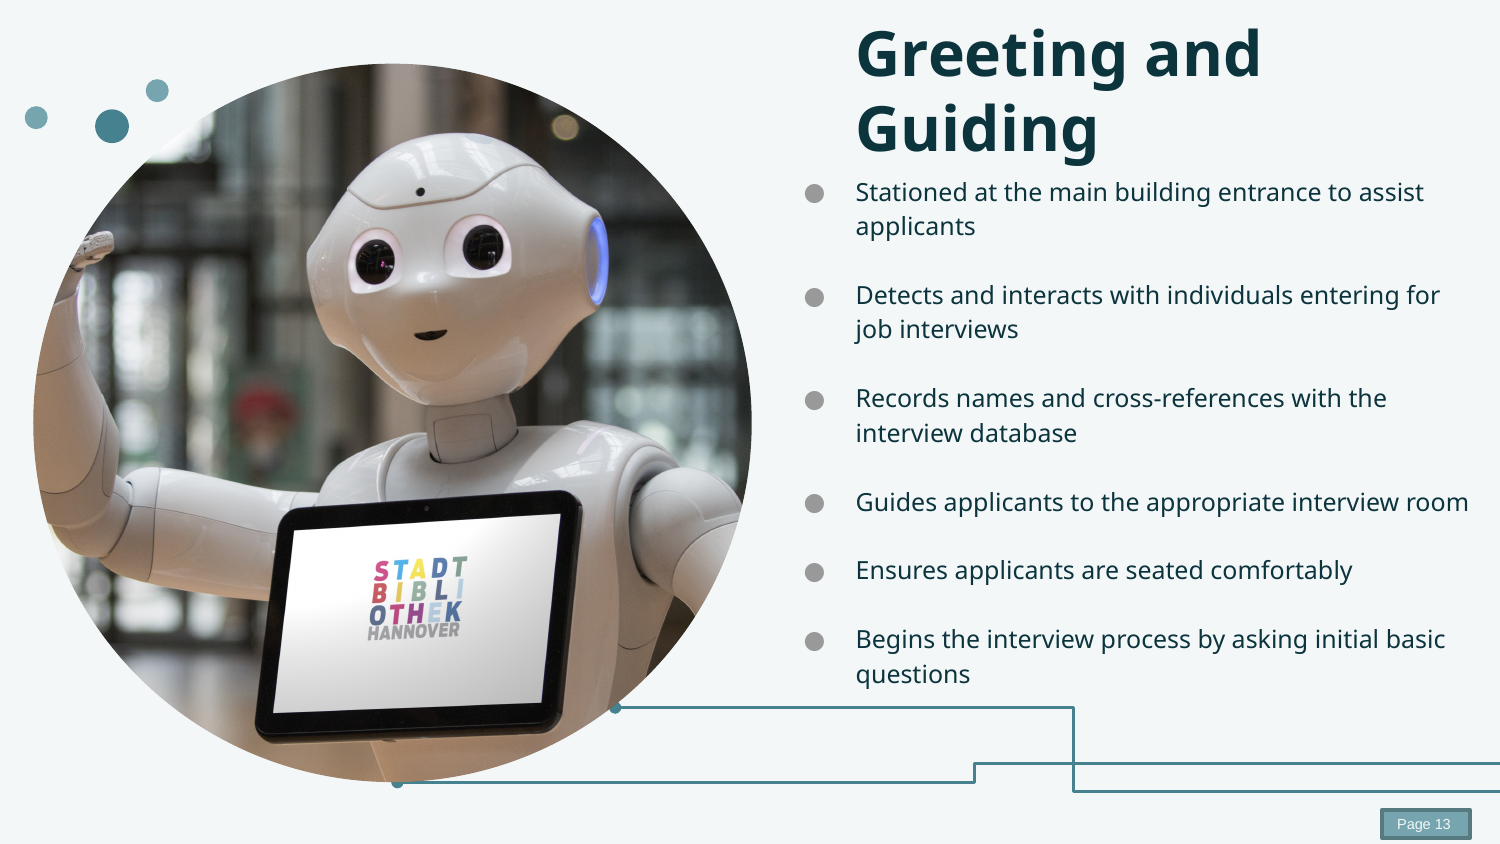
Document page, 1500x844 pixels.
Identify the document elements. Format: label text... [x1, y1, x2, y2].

title Greeting and Guiding [840, 0, 1419, 121]
subtitle Stationed at the main building entrance to assist applicants Detects and interacts with individuals entering for job interviews Records names and cross-references with the interview database Guides applicants to the appropriate interview room Ensures applicants are seated comfortably Begins the interview process by asking initial basic questions [765, 121, 1500, 722]
picture [32, 63, 752, 783]
text_box Page 13 [1380, 808, 1472, 840]
